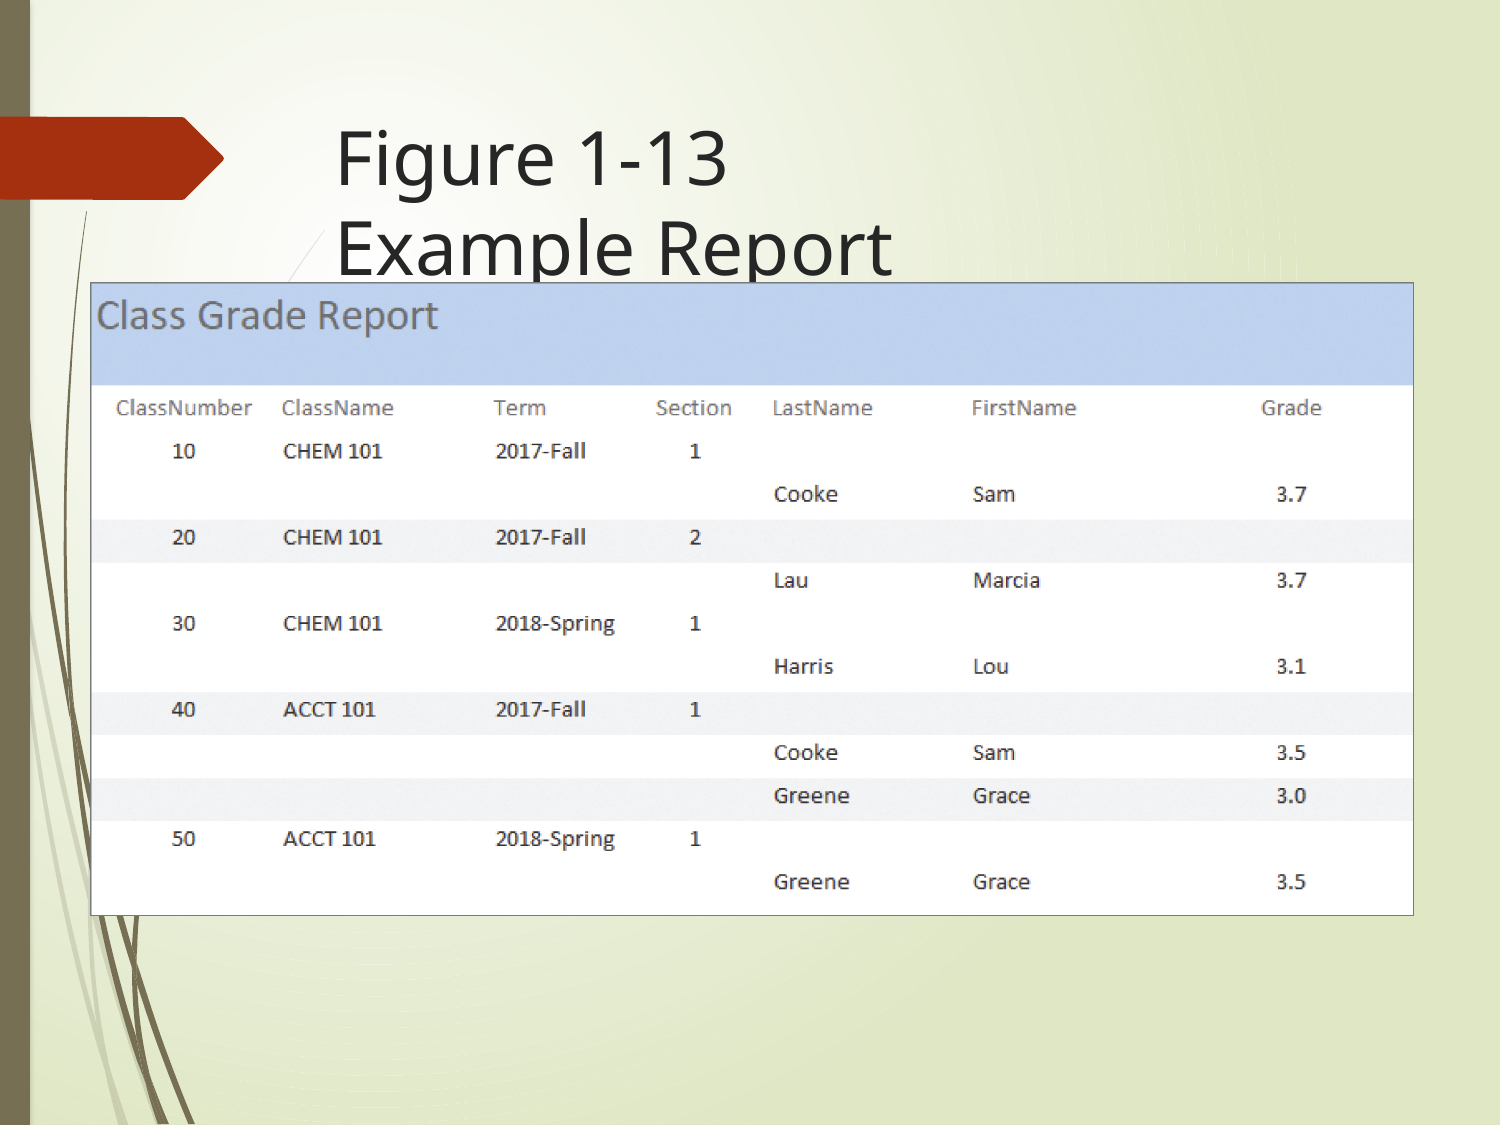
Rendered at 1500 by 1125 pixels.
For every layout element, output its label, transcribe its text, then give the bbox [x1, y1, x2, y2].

title Figure 1-13 Example Report [319, 102, 1400, 281]
picture [90, 281, 1415, 917]
